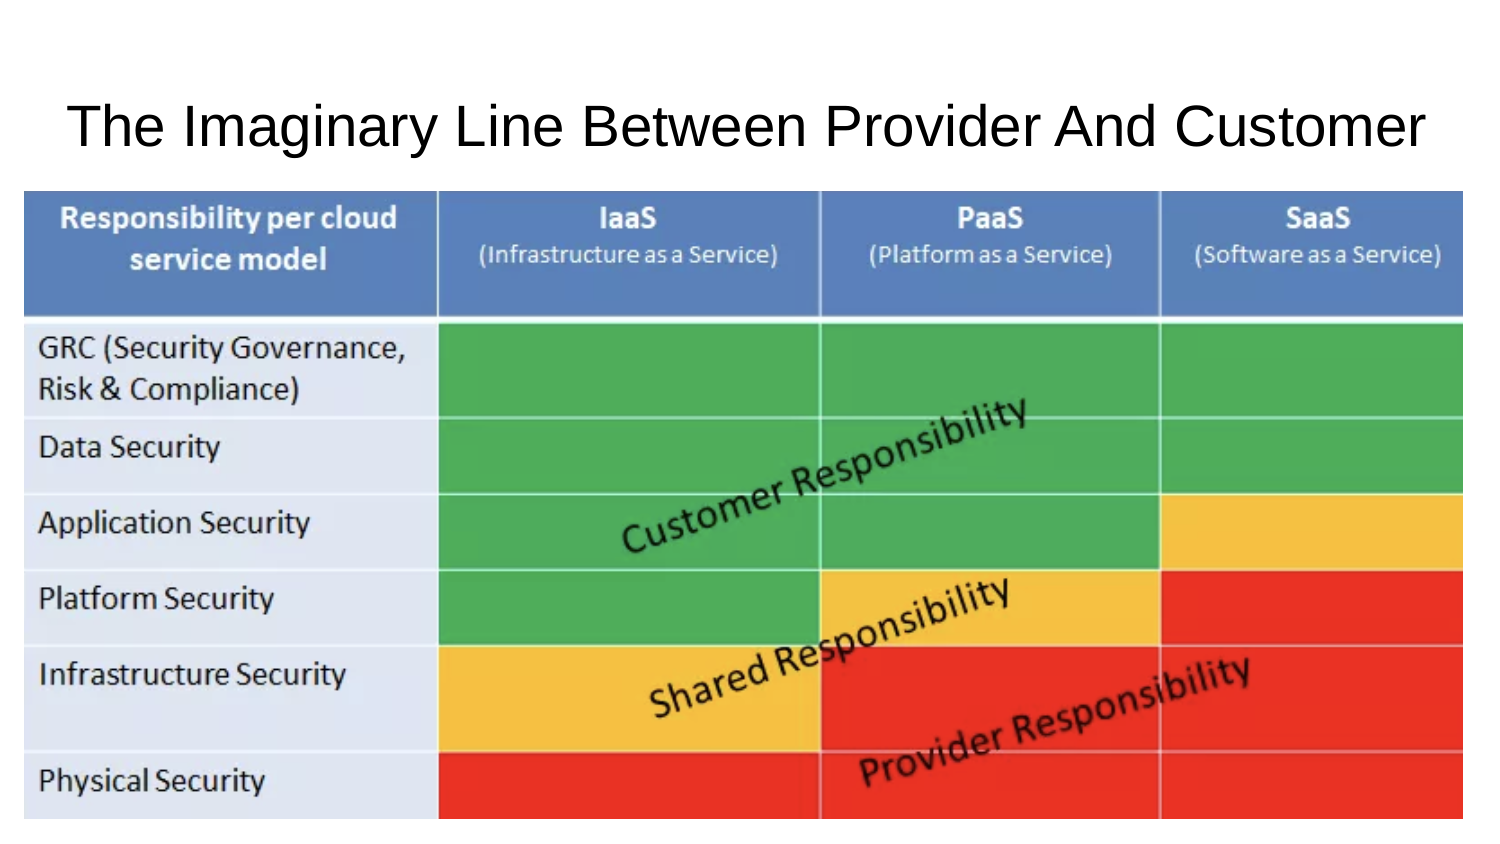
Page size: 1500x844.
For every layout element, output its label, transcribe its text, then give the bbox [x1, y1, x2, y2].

title The Imaginary Line Between Provider And Customer [51, 72, 1449, 167]
picture [24, 191, 1463, 819]
